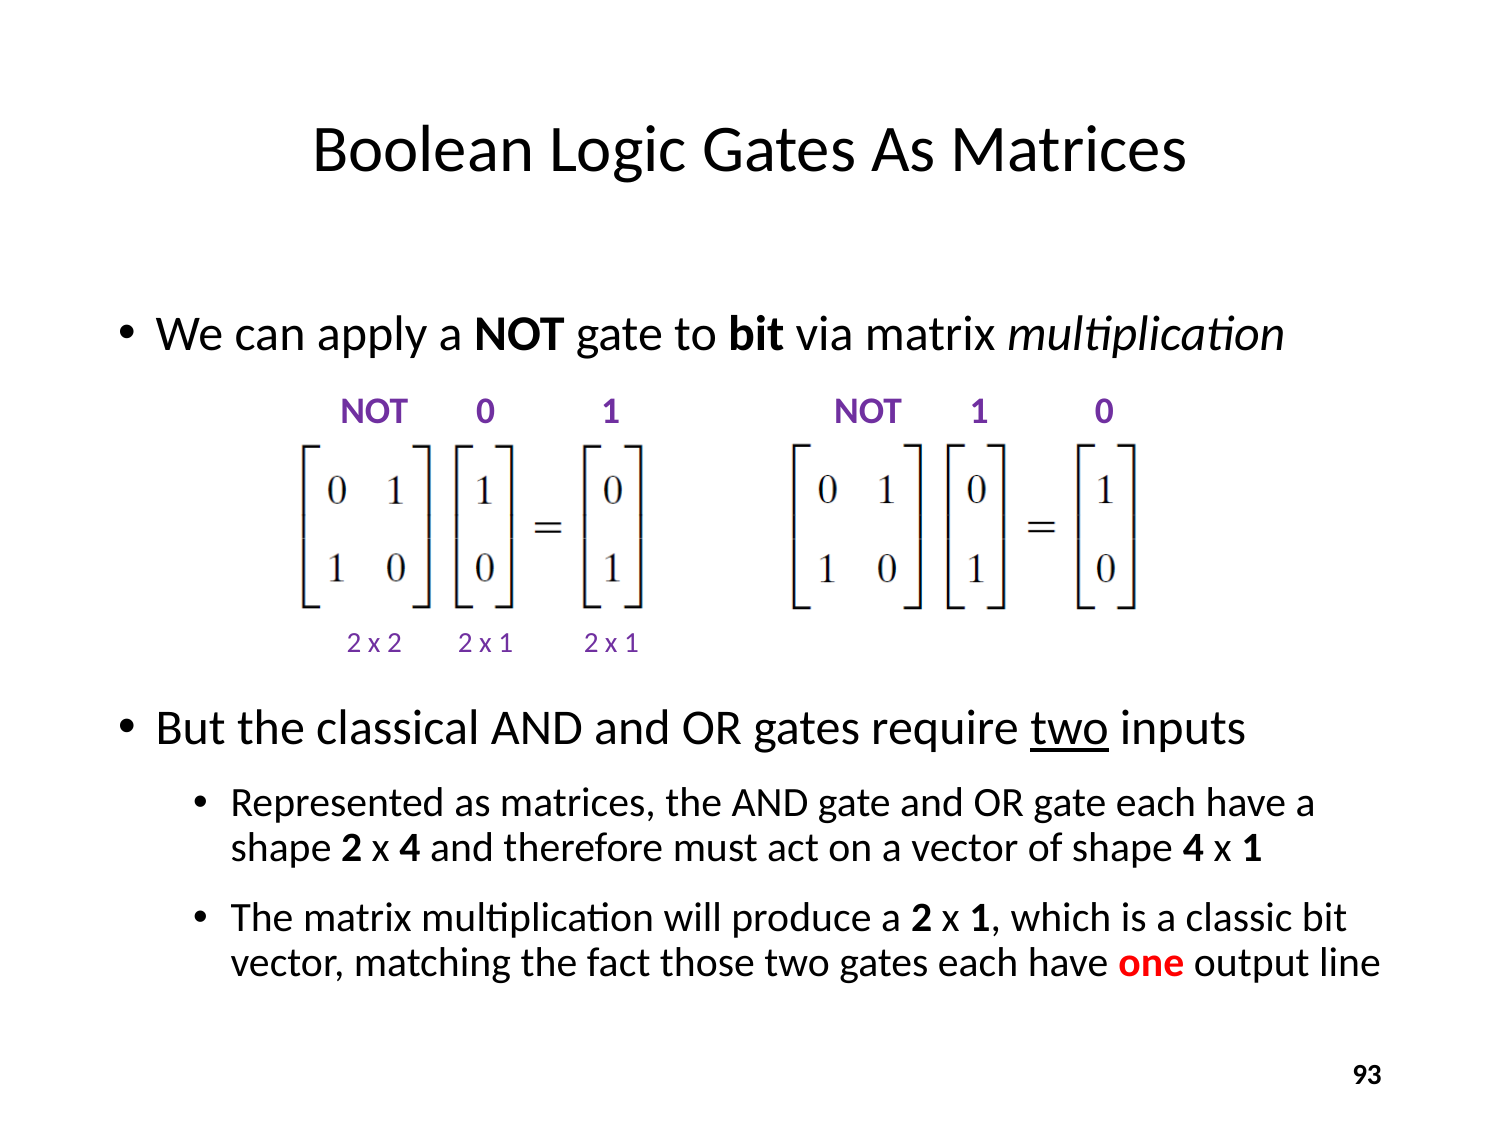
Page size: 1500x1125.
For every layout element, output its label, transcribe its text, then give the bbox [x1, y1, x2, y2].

text_box NOT [324, 379, 424, 424]
slide_number 93 [1059, 1042, 1397, 1103]
text_box 2 x 1 [561, 627, 661, 666]
text_box 0 [457, 379, 514, 424]
picture [772, 424, 1147, 628]
text_box 1 [950, 379, 1008, 424]
text_box 0 [1075, 379, 1133, 424]
text_box 2 x 2 [324, 627, 424, 666]
text_box 2 x 1 [435, 627, 536, 666]
picture [287, 424, 661, 627]
text_box 1 [582, 379, 640, 424]
text_box NOT [818, 379, 918, 424]
list We can apply a NOT gate to bit via matrix multiplication But the classical AND and OR gates require two inputs Represented as matrices, the AND gate and OR gate each have a shape 2 x 4 and therefore must act on a vector of shape 4 x 1 The matrix multiplication will produce a 2 x 1, which is a classic bit vector, matching the fact those two gates each have one output line [103, 299, 1397, 1014]
title Boolean Logic Gates As Matrices [103, 59, 1397, 241]
